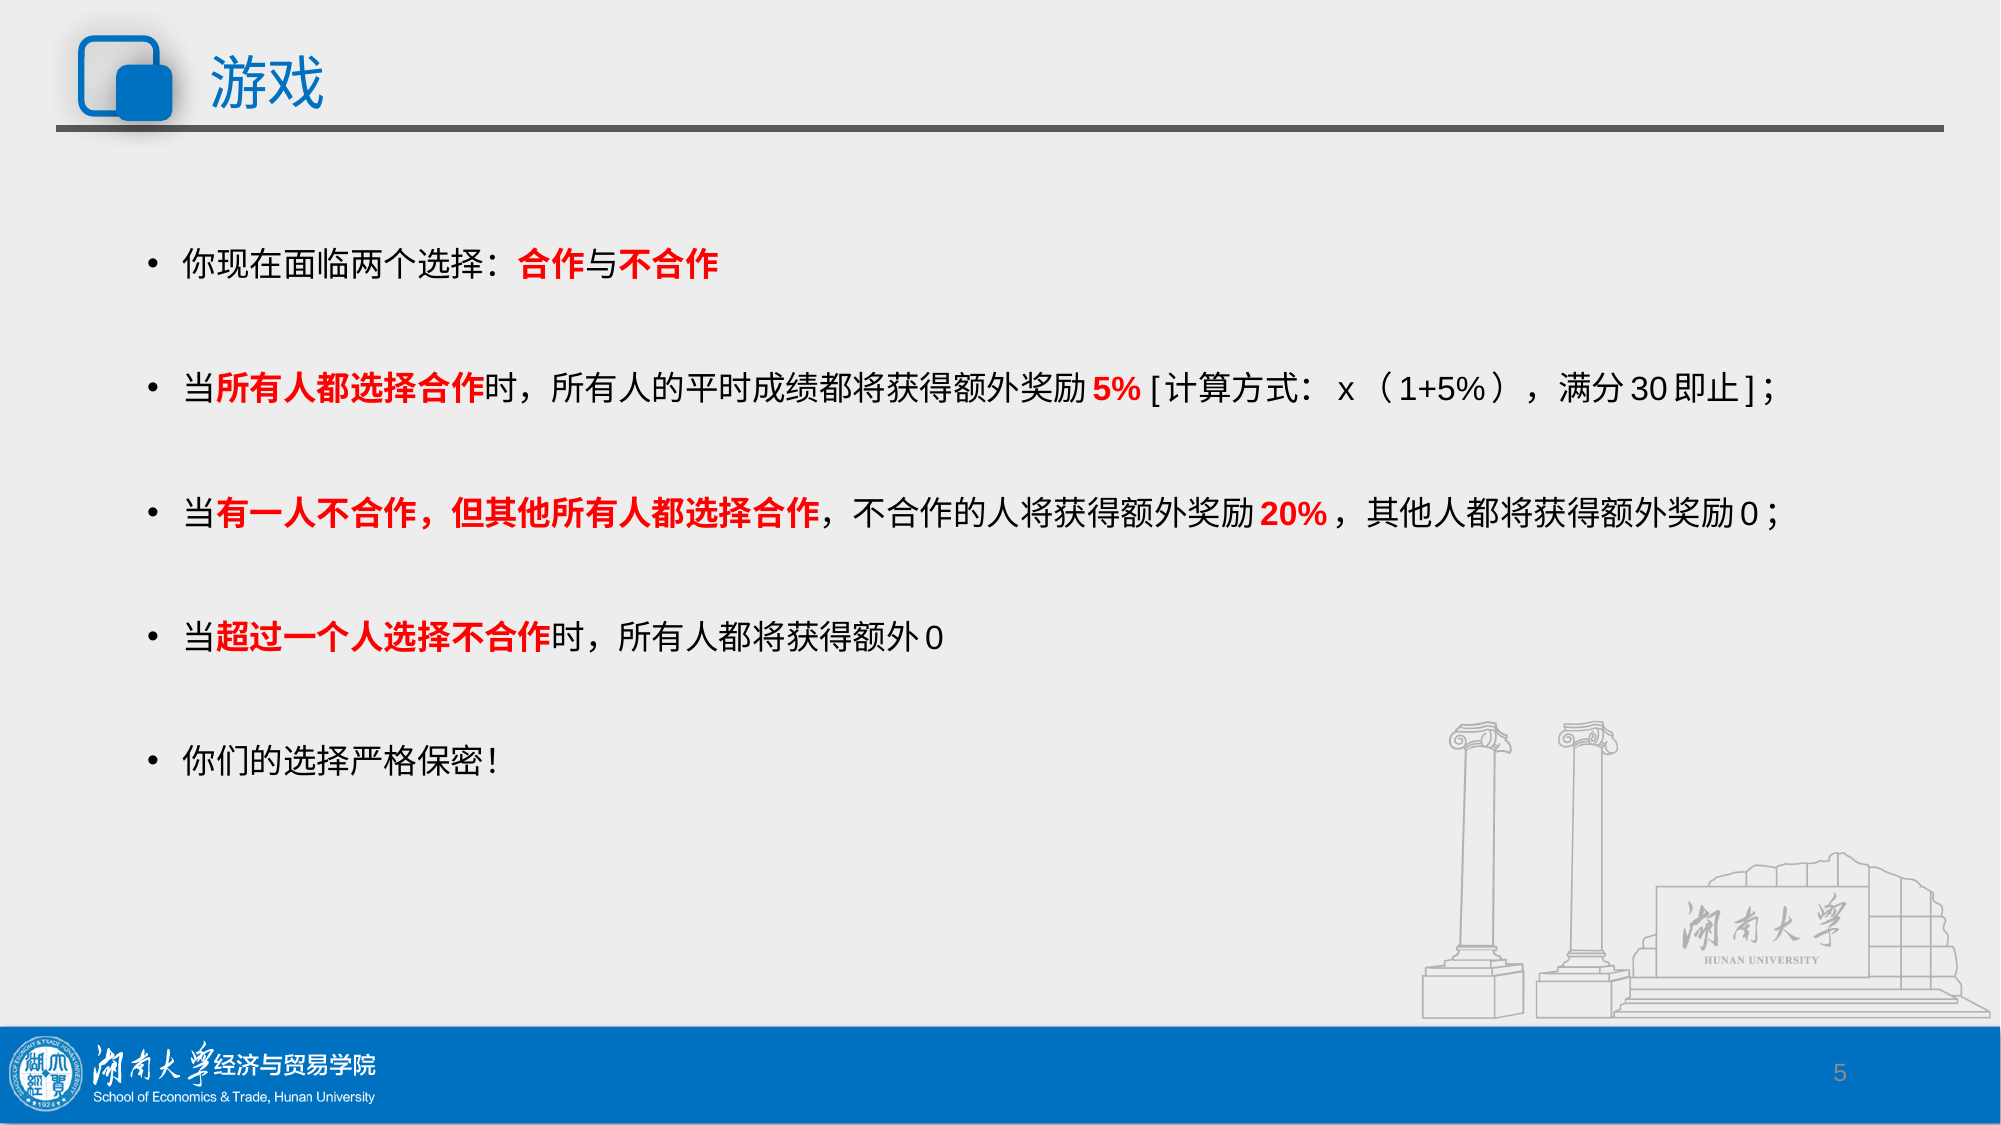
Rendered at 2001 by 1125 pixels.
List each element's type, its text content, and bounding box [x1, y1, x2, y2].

list 你现在面临两个选择：合作与不合作 当所有人都选择合作时，所有人的平时成绩都将获得额外奖励5% [计算方式：x（1+5%），满分30即止]； 当有一人不合作，但其他所有人都选择合作，不合作的人将获得额外奖励20%，其他人都将获得额外奖励0； 当超过一个人选择不合作时，所有人都将获得额外0 你们的选择严格保密！ [132, 227, 1833, 865]
picture [7, 1035, 383, 1114]
title 游戏 [194, 48, 972, 124]
